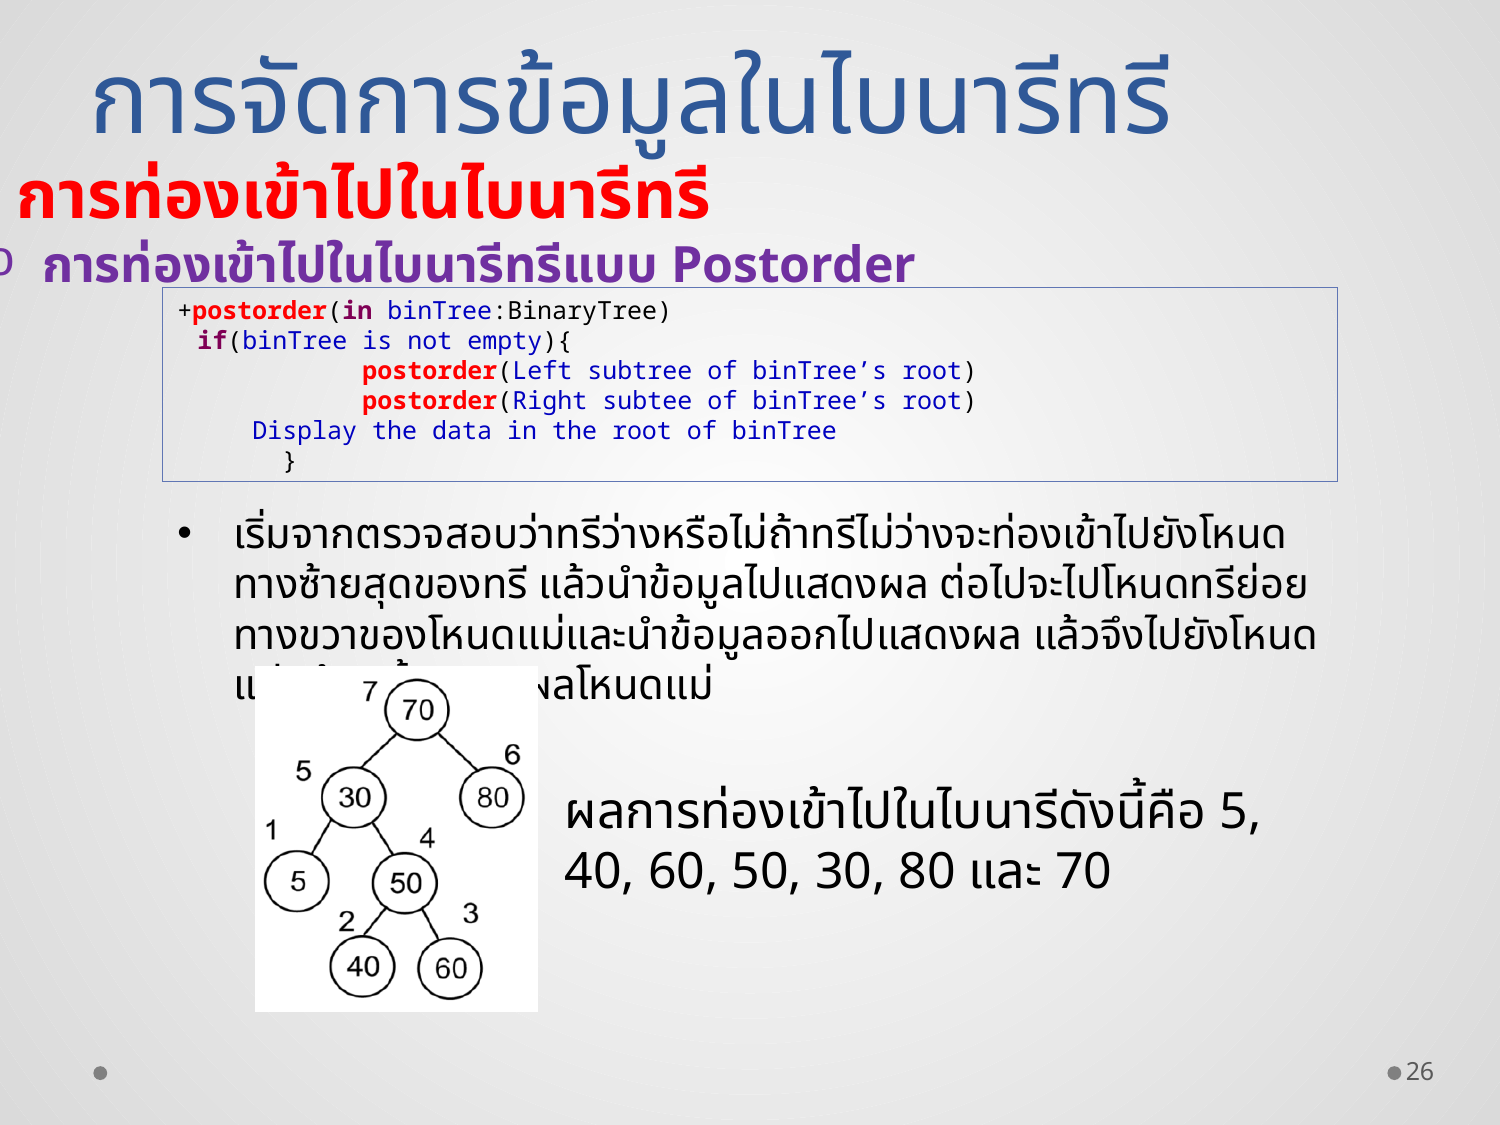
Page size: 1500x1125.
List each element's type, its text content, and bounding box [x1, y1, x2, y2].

text_box การท่องเข้าไปในไบนารีทรี [1, 144, 726, 224]
text_box ผลการท่องเข้าไปในไบนารีดังนี้คือ 5, 40, 60, 50, 30, 80 และ 70 [549, 771, 1338, 906]
text_box เริ่มจากตรวจสอบว่าทรีว่างหรือไม่ถ้าทรีไม่ว่างจะท่องเข้าไปยังโหนดทางซ้ายสุดของทรี แล้วนำข้อมูลไปแสดงผล ต่อไปจะไปโหนดทรีย่อยทางขวาของโหนดแม่และนำข้อมูลออกไปแสดงผล แล้วจึงไปยังโหนดแม่พร้อมทั้งแสดงผลโหนดแม่ [162, 499, 1338, 715]
text_box การท่องเข้าไปในไบนารีทรีแบบ Postorder [0, 224, 932, 300]
text_box +postorder(in binTree:BinaryTree) if(binTree is not empty){ postorder(Left subtree of binTree’s root) postorder(Right subtee of binTree’s root) Display the data in the root of binTree } [162, 287, 1338, 482]
text_box การจัดการข้อมูลในไบนารีทรี [74, 24, 1425, 175]
slide_number 26 [1401, 1042, 1494, 1103]
picture [255, 666, 538, 1012]
